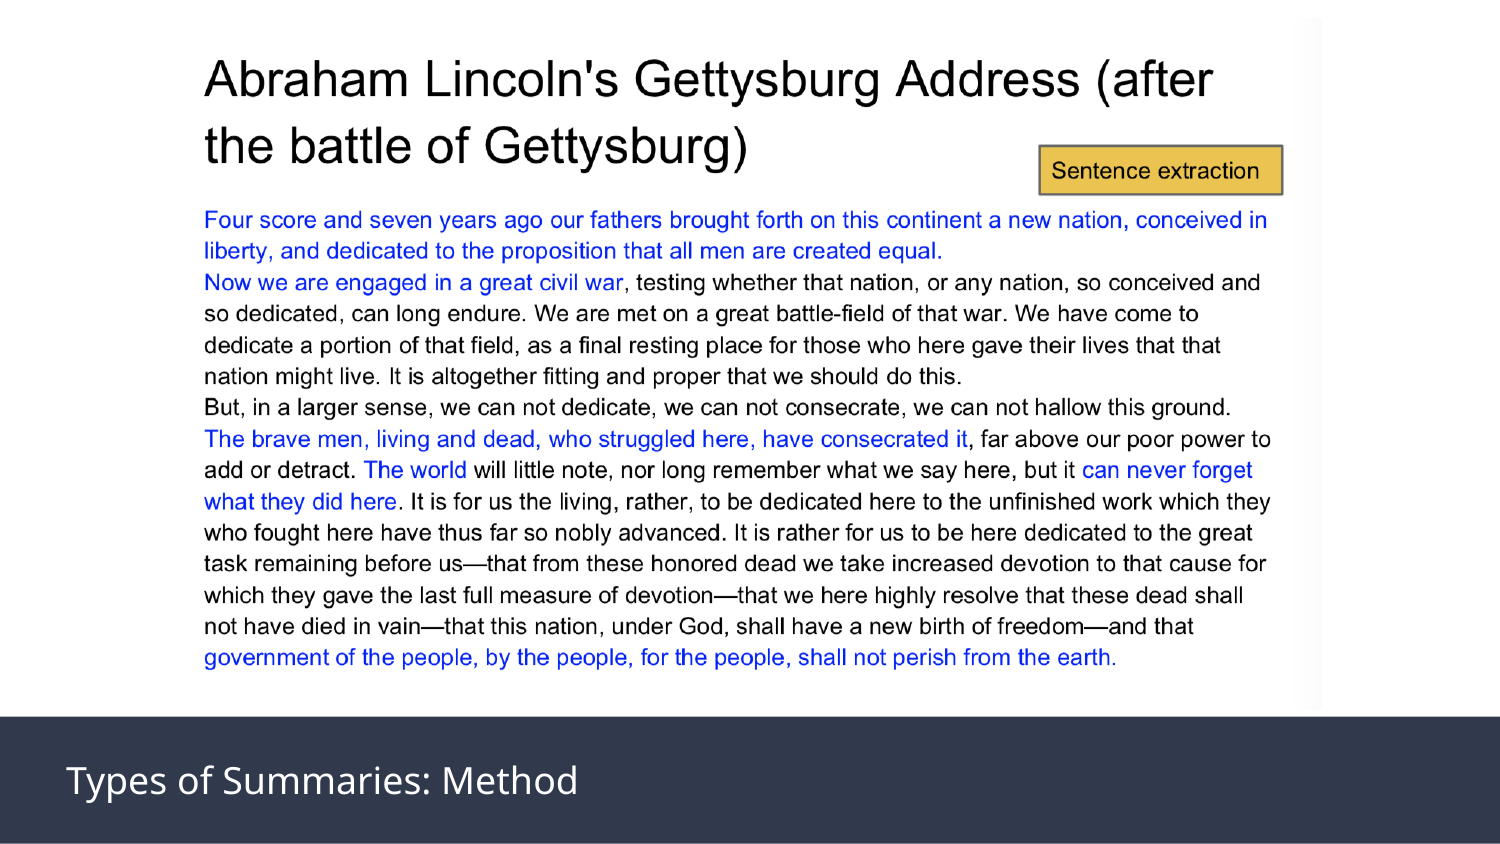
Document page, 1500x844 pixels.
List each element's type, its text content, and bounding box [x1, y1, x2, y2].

list Types of Summaries: Method [51, 741, 1361, 818]
picture [178, 17, 1322, 710]
